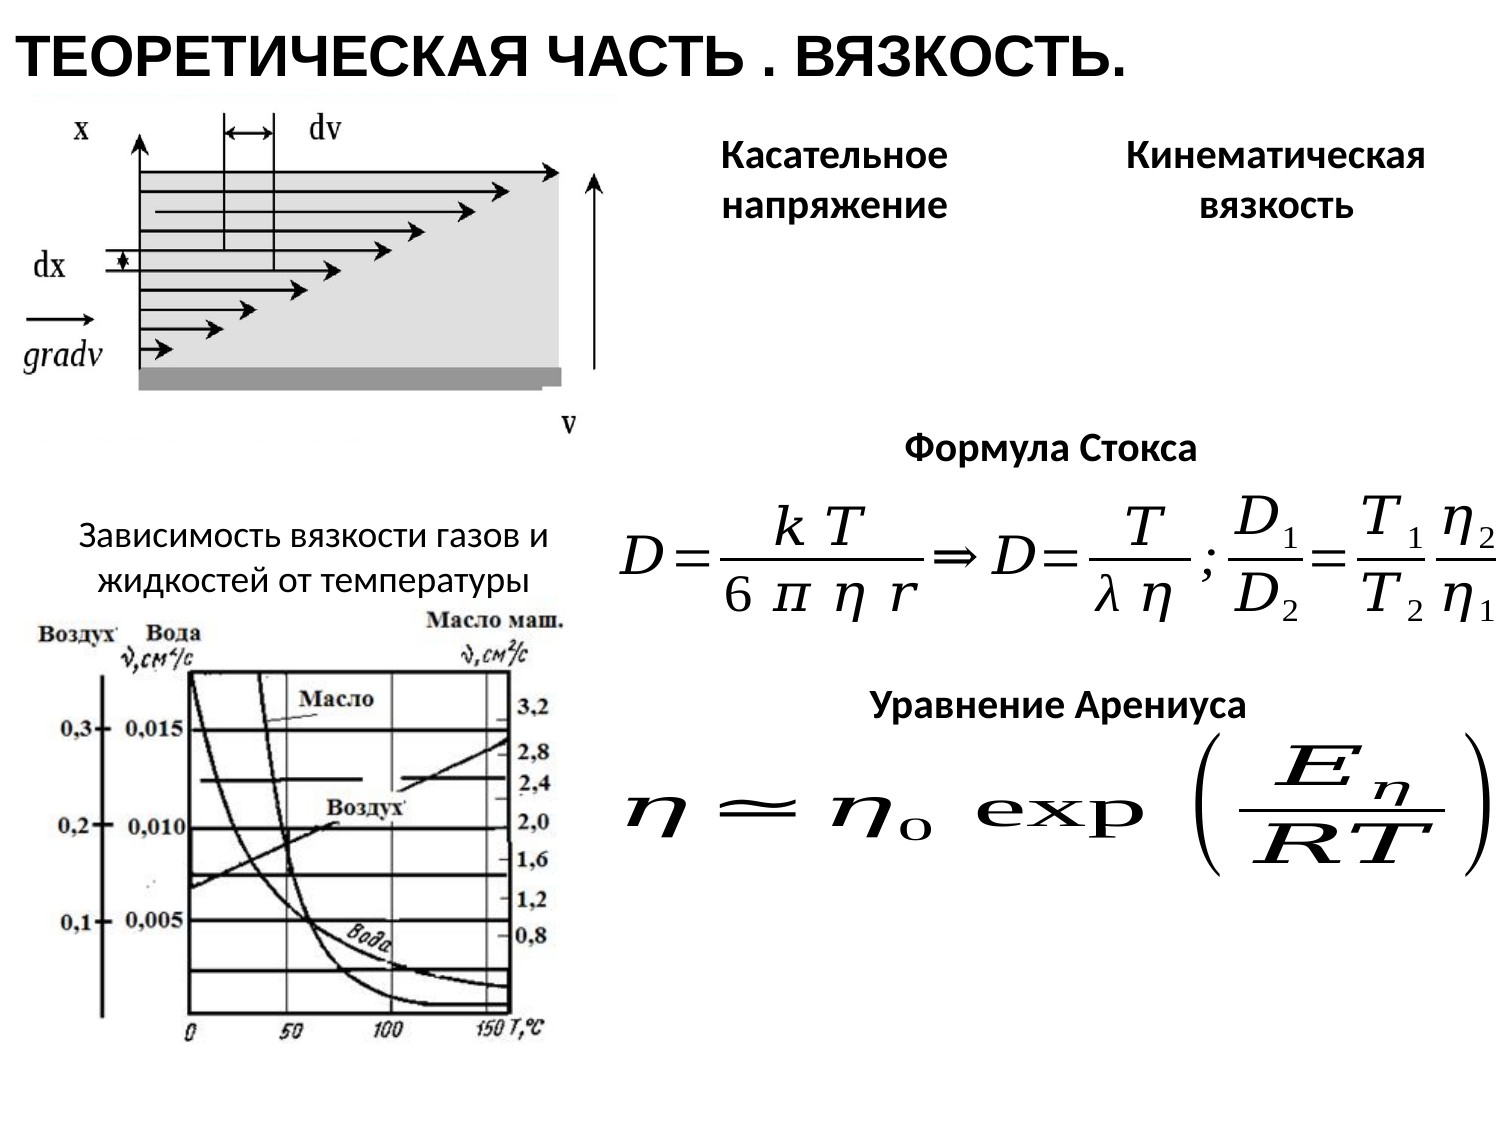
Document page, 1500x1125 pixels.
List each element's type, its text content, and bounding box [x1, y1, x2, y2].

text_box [12, 93, 617, 441]
text_box Формула Стокса [602, 412, 1500, 478]
text_box Кинематическая вязкость [1053, 118, 1500, 234]
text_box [24, 503, 572, 1049]
text_box Касательное напряжение [617, 119, 1054, 235]
title ТЕОРЕТИЧЕСКАЯ ЧАСТЬ . ВЯЗКОСТЬ. [0, 0, 1500, 115]
text_box Уравнение Арениуса [616, 669, 1500, 735]
